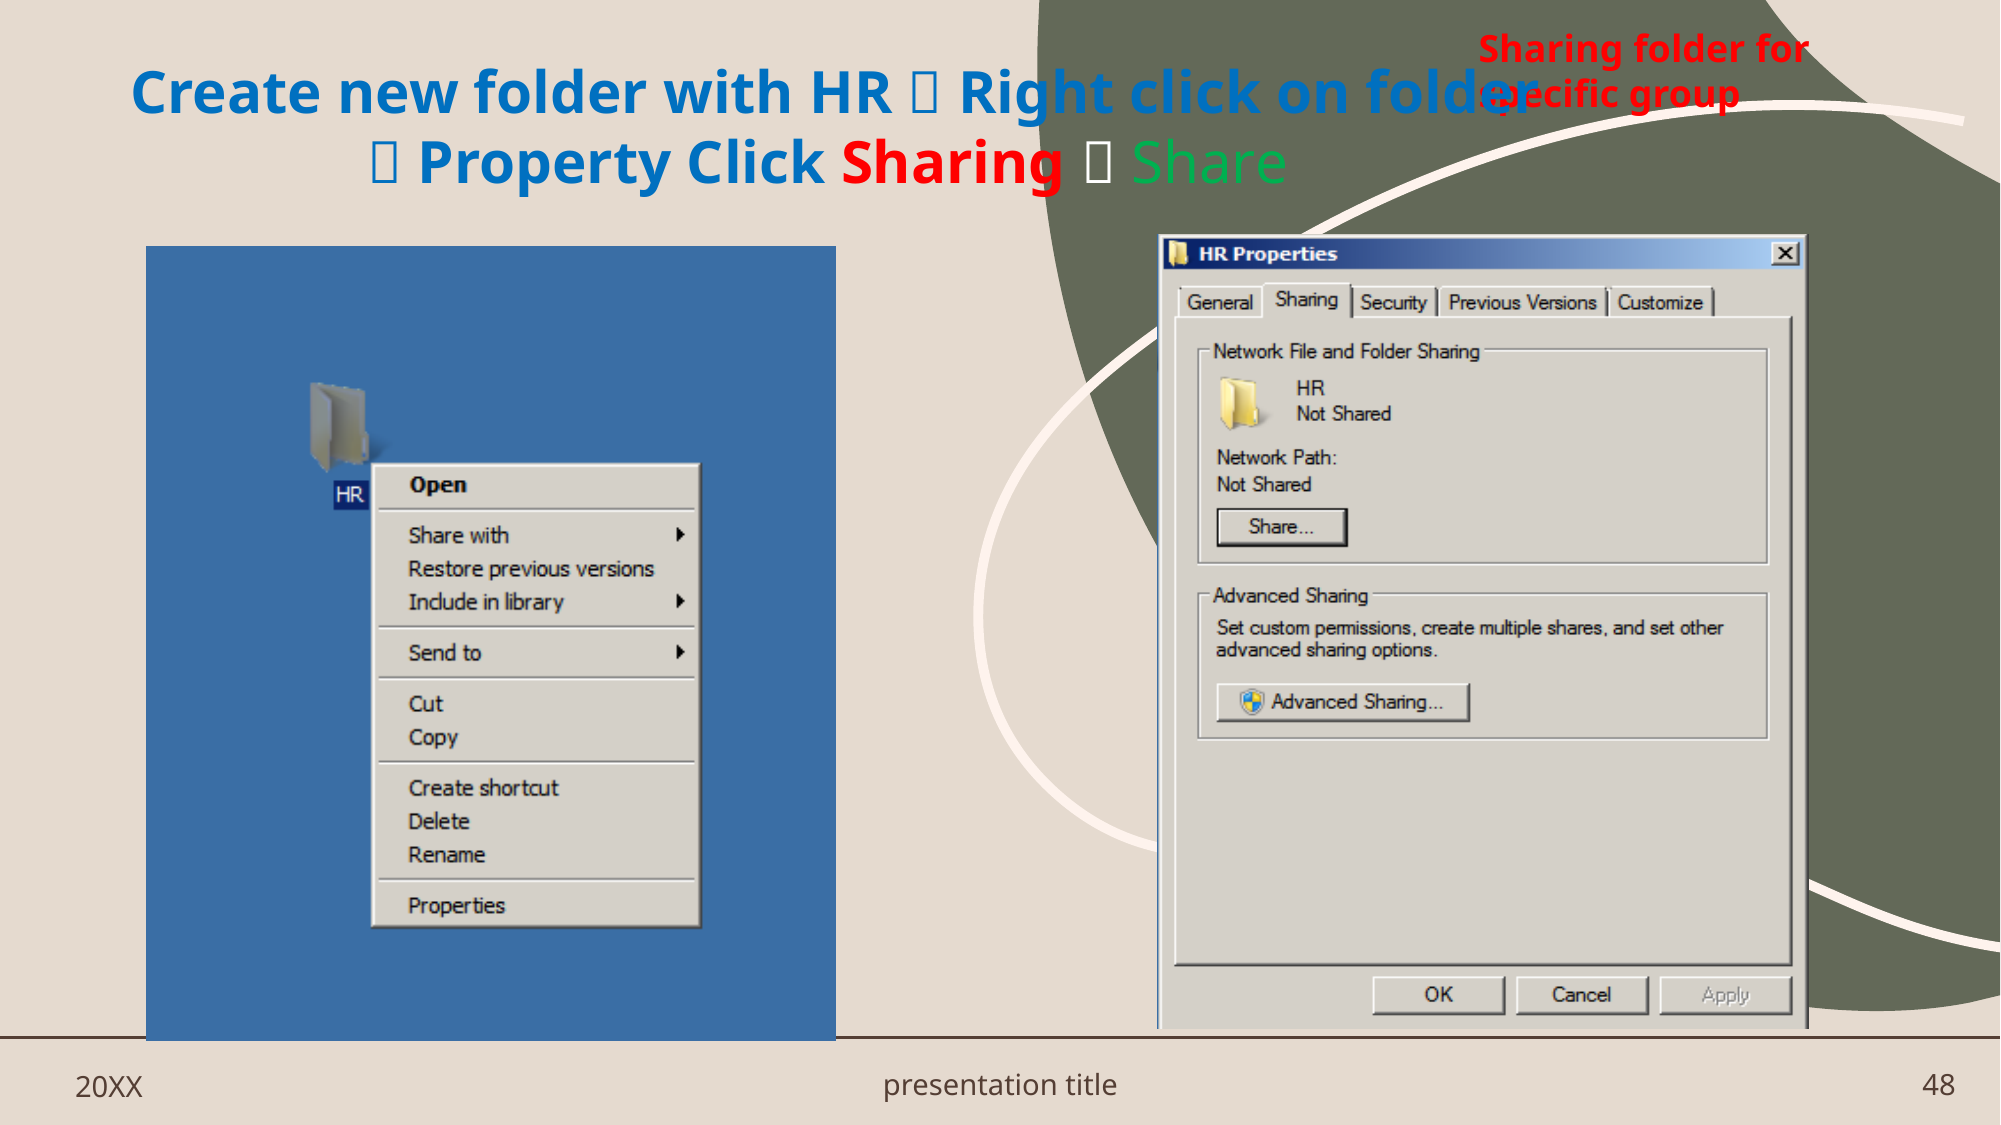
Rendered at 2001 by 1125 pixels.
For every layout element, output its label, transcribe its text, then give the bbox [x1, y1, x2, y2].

slide_number 48 [1808, 1060, 1971, 1112]
picture [1157, 234, 1809, 1029]
text_box Create new folder with HR  Right click on folder  Property Click Sharing  Share [98, 47, 1573, 203]
slide_number 20XX [60, 1060, 222, 1112]
picture [146, 246, 836, 1041]
text_box Sharing folder for specific group [1463, 17, 1971, 123]
footer presentation title [718, 1060, 1283, 1112]
